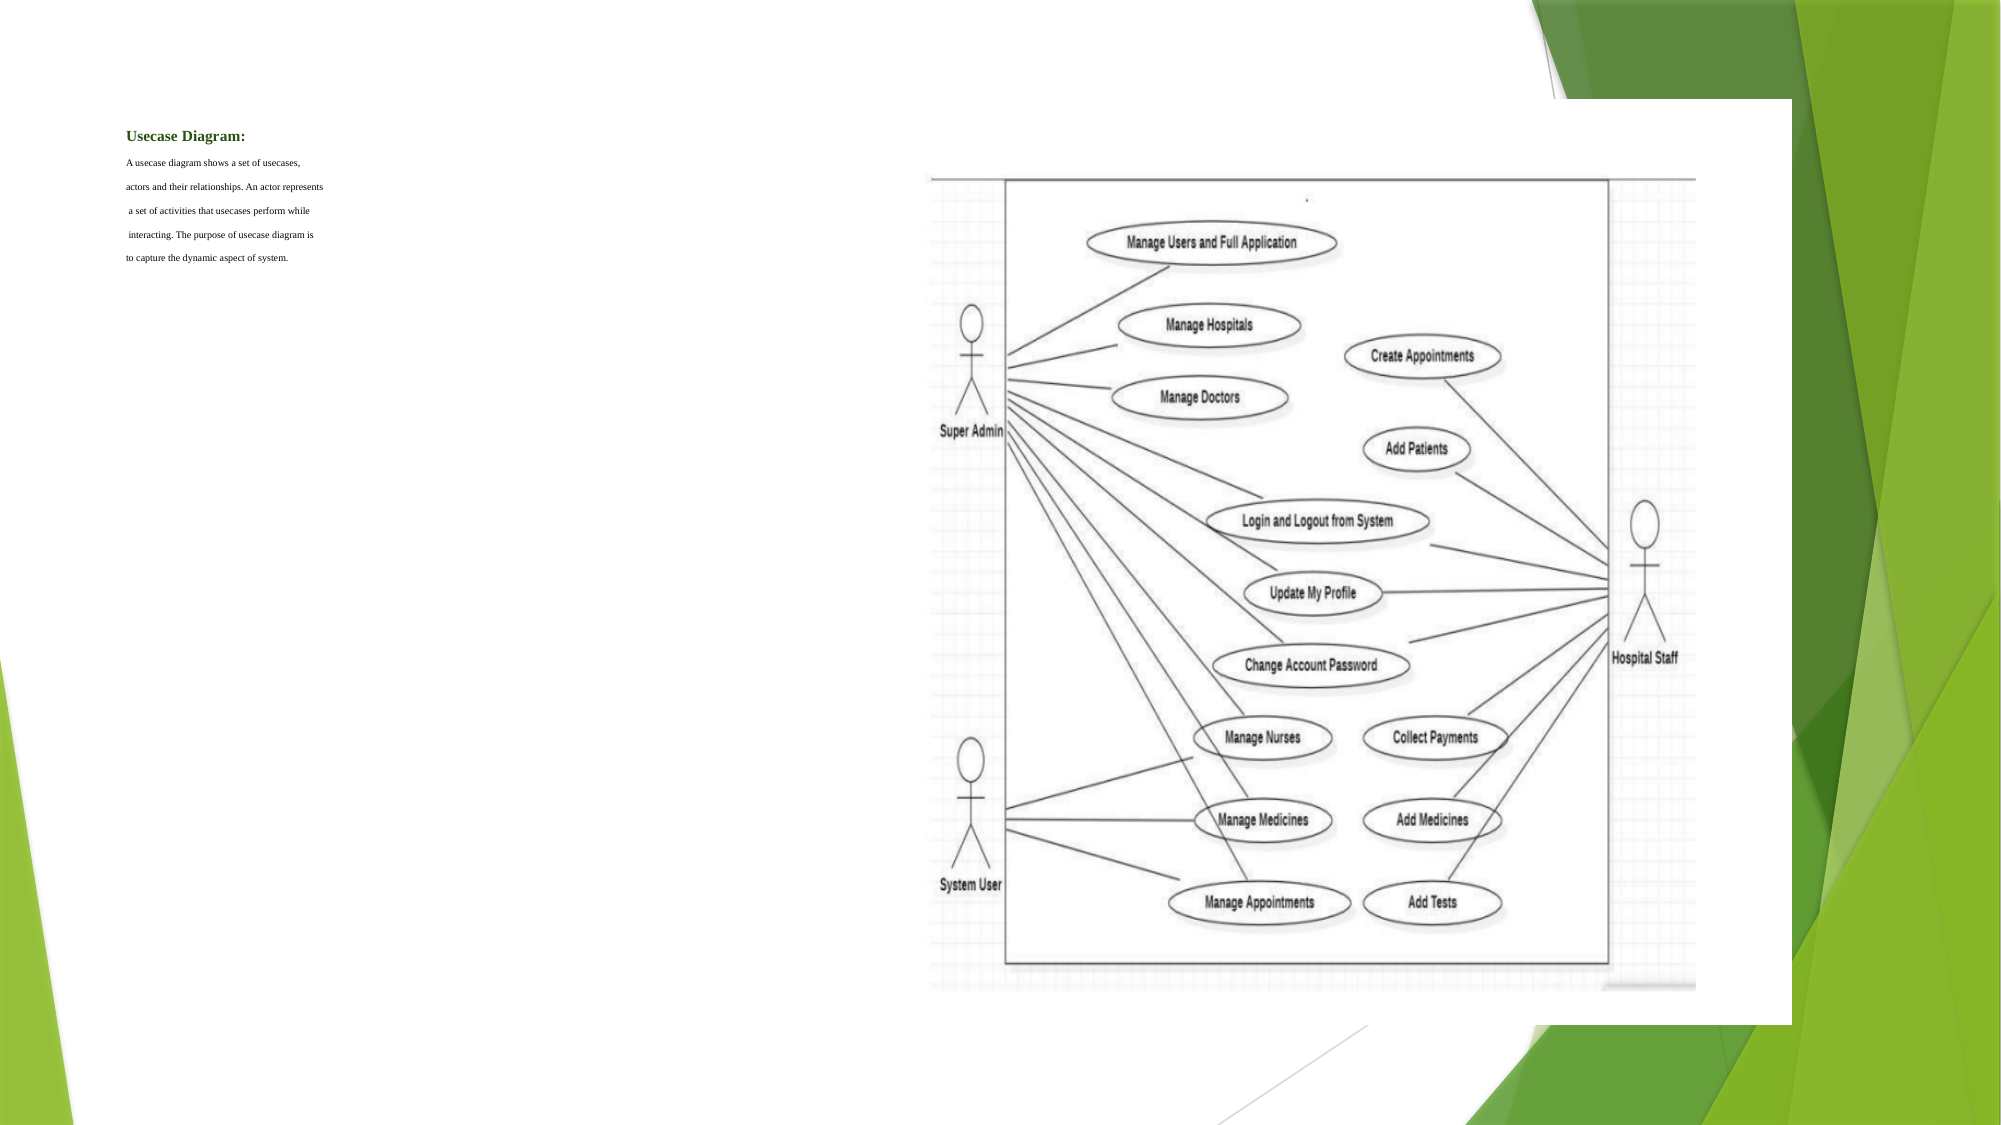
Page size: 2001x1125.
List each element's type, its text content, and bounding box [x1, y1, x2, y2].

title Usecase Diagram: A usecase diagram shows a set of usecases, actors and their relationships. An actor represents a set of activities that usecases perform while interacting. The purpose of usecase diagram is to capture the dynamic aspect of system. [111, 99, 868, 317]
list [869, 99, 1792, 1026]
